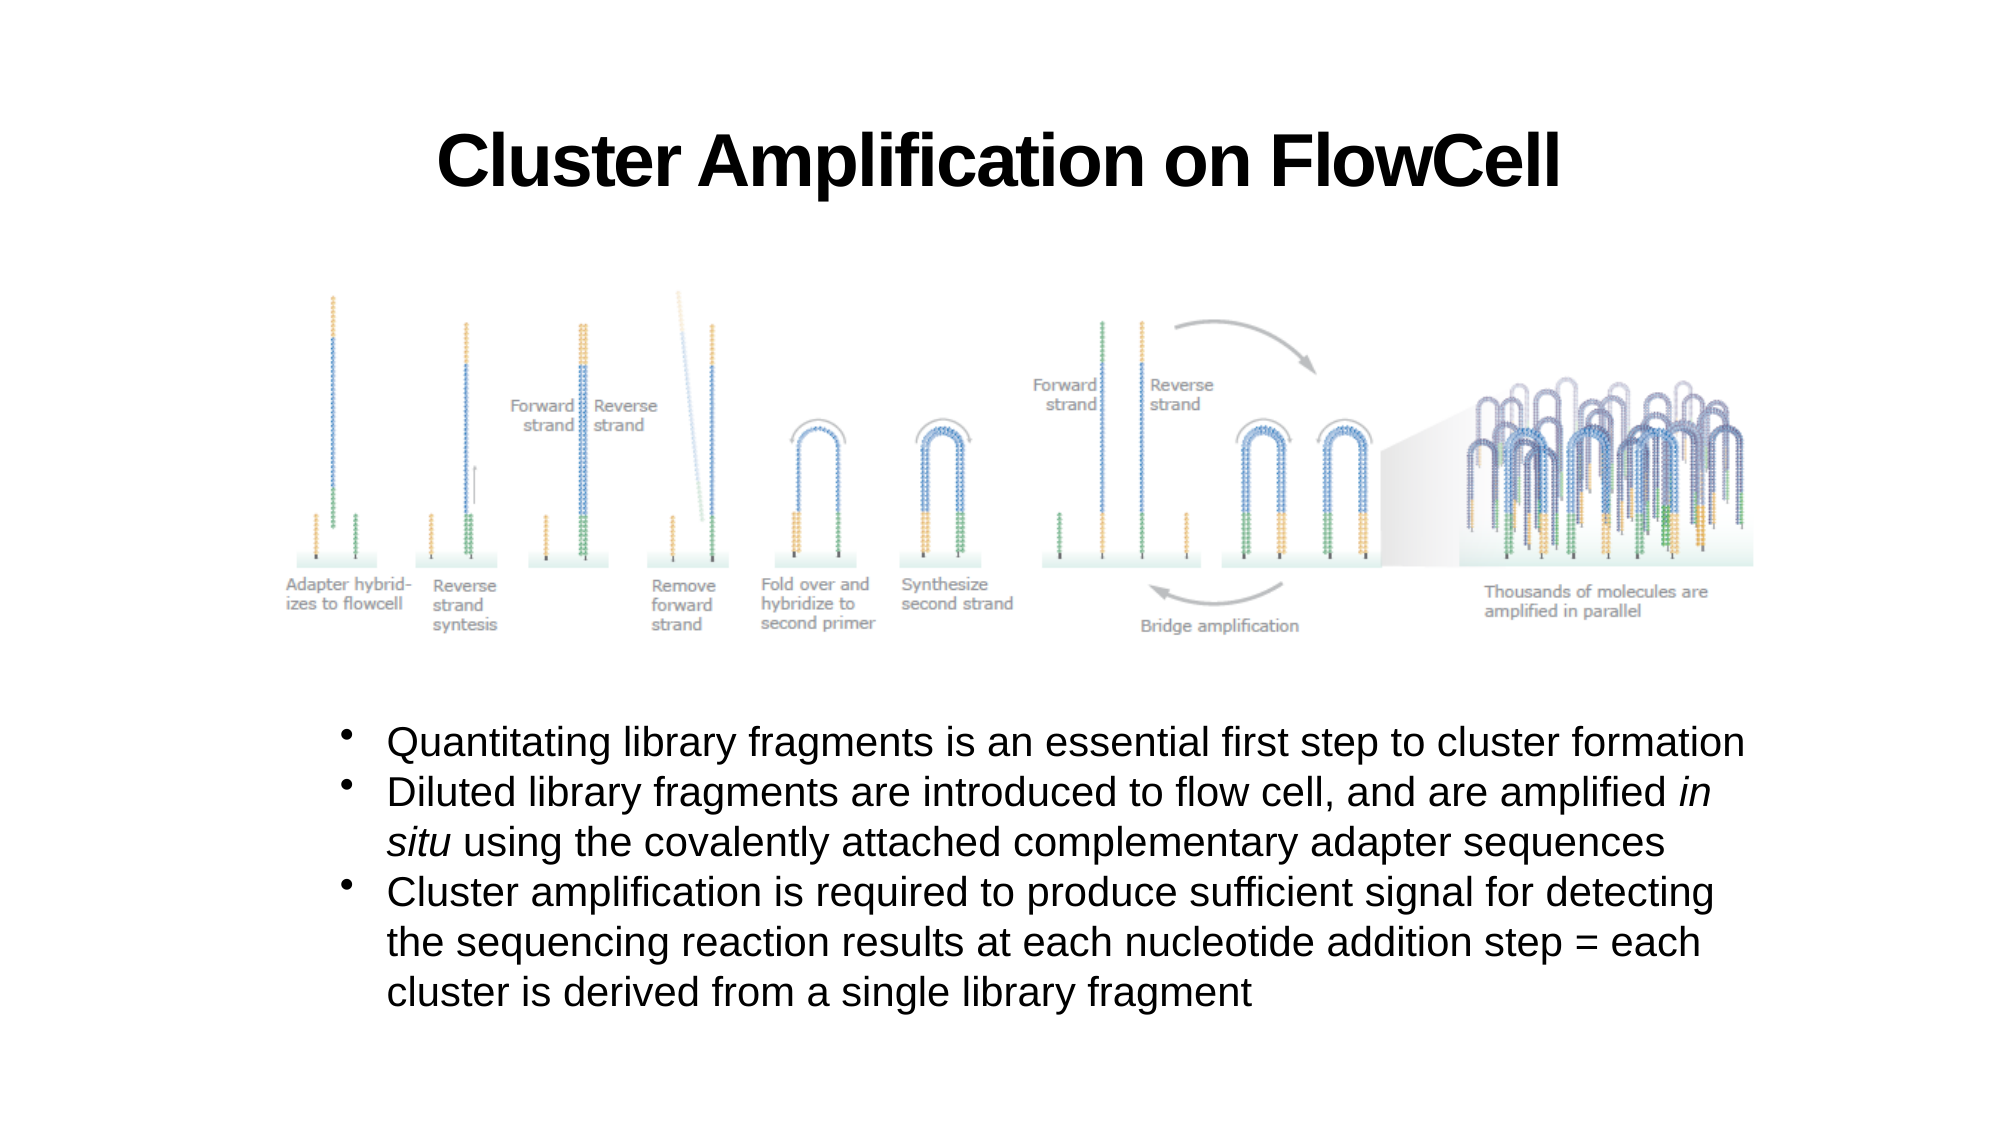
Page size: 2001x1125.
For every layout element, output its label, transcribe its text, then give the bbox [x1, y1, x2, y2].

text_box Quantitating library fragments is an essential first step to cluster formation Diluted library fragments are introduced to flow cell, and are amplified in situ using the covalently attached complementary adapter sequences Cluster amplification is required to produce sufficient signal for detecting the sequencing reaction results at each nucleotide addition step = each cluster is derived from a single library fragment [324, 706, 1775, 1022]
picture [254, 287, 1755, 641]
title Cluster Amplification on FlowCell [99, 45, 1900, 233]
